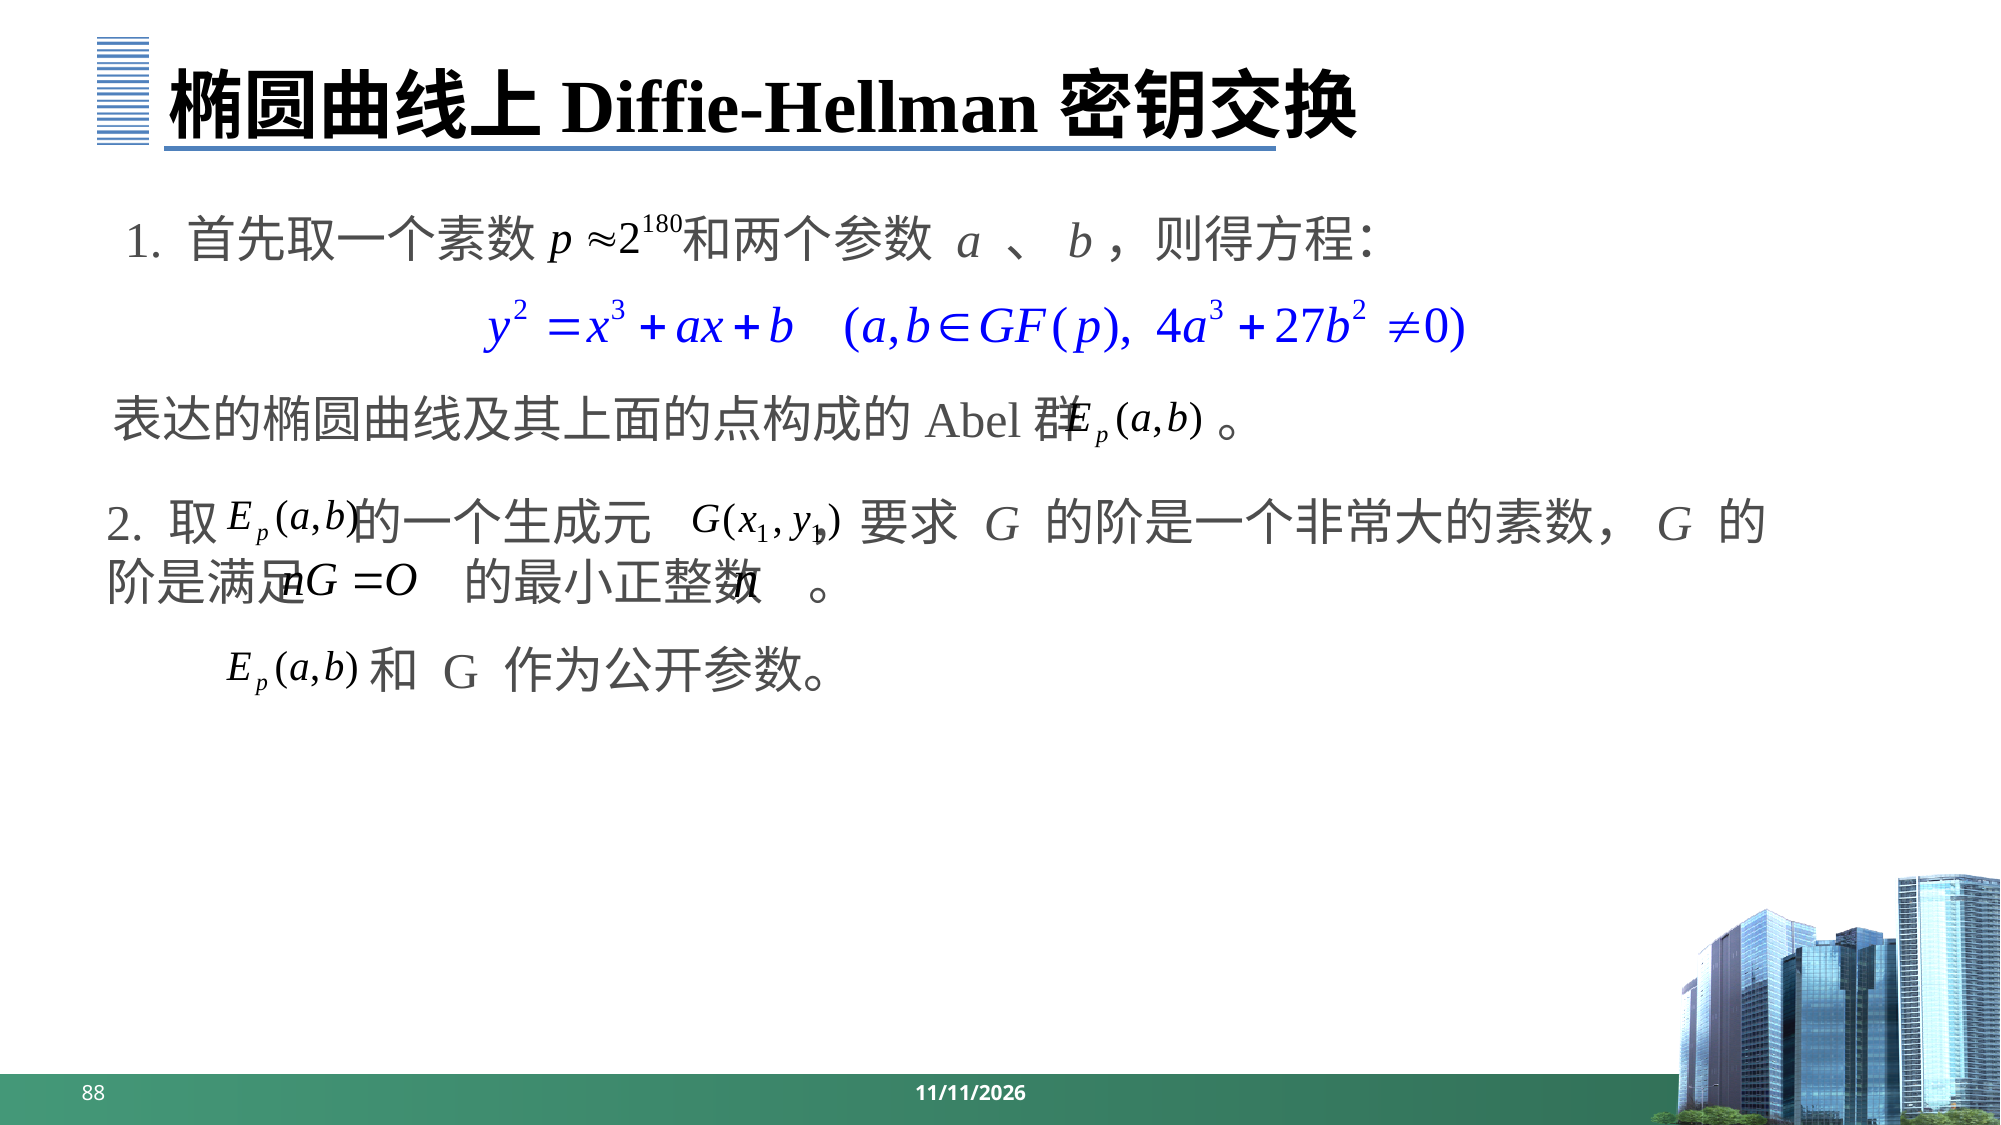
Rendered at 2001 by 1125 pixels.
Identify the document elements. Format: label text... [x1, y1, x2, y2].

title 椭圆曲线上Diffie-Hellman密钥交换 [153, 55, 1737, 149]
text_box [725, 562, 769, 612]
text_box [537, 203, 689, 273]
text_box 和 G 作为公开参数。 [185, 631, 1391, 706]
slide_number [900, 1072, 1367, 1113]
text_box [219, 487, 366, 555]
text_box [274, 552, 429, 608]
picture [97, 36, 150, 146]
text_box 2. 取 的一个生成元 ，要求 G 的阶是一个非常大的素数，G 的阶是满足 的最小正整数 。 [91, 483, 1825, 619]
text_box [474, 286, 1476, 364]
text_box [685, 490, 850, 552]
text_box 1. 首先取一个素数 和两个参数 a 、b，则得方程： 表达的椭圆曲线及其上面的点构成的Abel群 。 [97, 199, 1925, 455]
slide_number 88 [66, 1072, 184, 1113]
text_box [219, 637, 366, 705]
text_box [1057, 389, 1210, 456]
